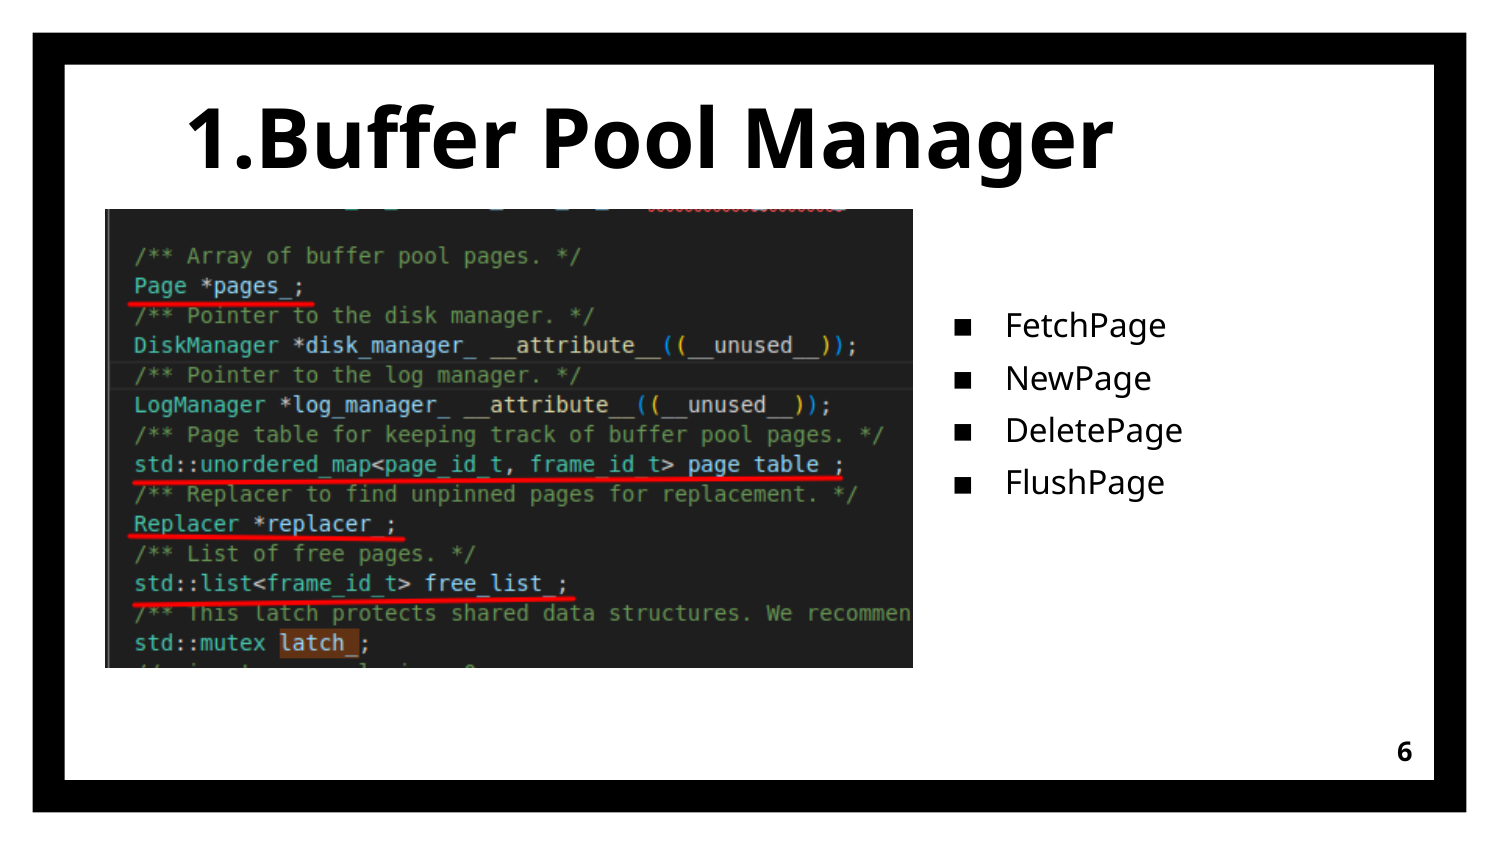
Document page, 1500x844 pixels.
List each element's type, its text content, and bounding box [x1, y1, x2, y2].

picture [104, 209, 913, 668]
text_box 1.Buffer Pool Manager [169, 124, 1365, 200]
text_box FetchPage NewPage DeletePage FlushPage [917, 289, 1371, 585]
text_box <number> [1338, 720, 1428, 785]
